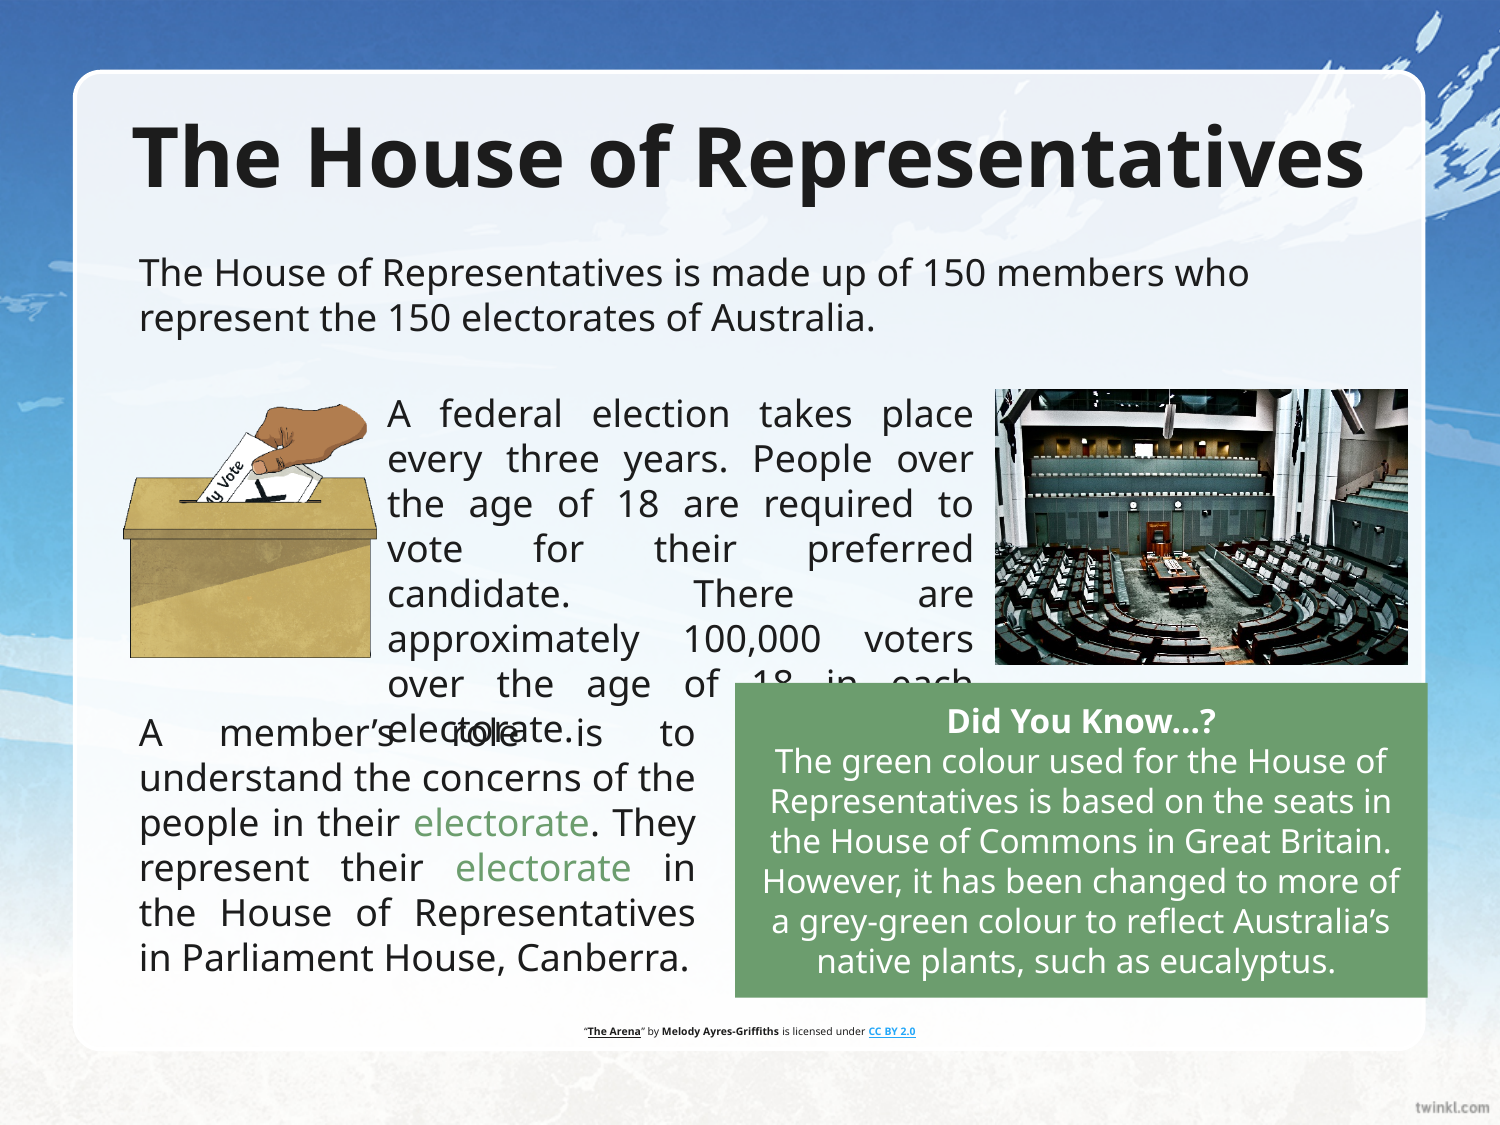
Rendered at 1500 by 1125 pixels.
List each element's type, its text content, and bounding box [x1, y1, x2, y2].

title The House of Representatives [73, 76, 1426, 244]
text_box Did You Know…? The green colour used for the House of Representatives is based on the seats in the House of Commons in Great Britain. However, it has been changed to more of a grey-green colour to reflect Australia’s native plants, such as eucalyptus. [734, 682, 1429, 999]
text_box “The Arena” by Melody Ayres-Griffiths is licensed under CC BY 2.0 [457, 1024, 1043, 1041]
text_box A federal election takes place every three years. People over the age of 18 are required to vote for their preferred candidate. There are approximately 100,000 voters over the age of 18 in each electorate. [372, 382, 990, 758]
text_box A member’s role is to understand the concerns of the people in their electorate. They represent their electorate in the House of Representatives in Parliament House, Canberra. [123, 701, 711, 986]
picture [0, 0, 1500, 1125]
text_box The House of Representatives is made up of 150 members who represent the 150 electorates of Australia. [123, 241, 1376, 392]
